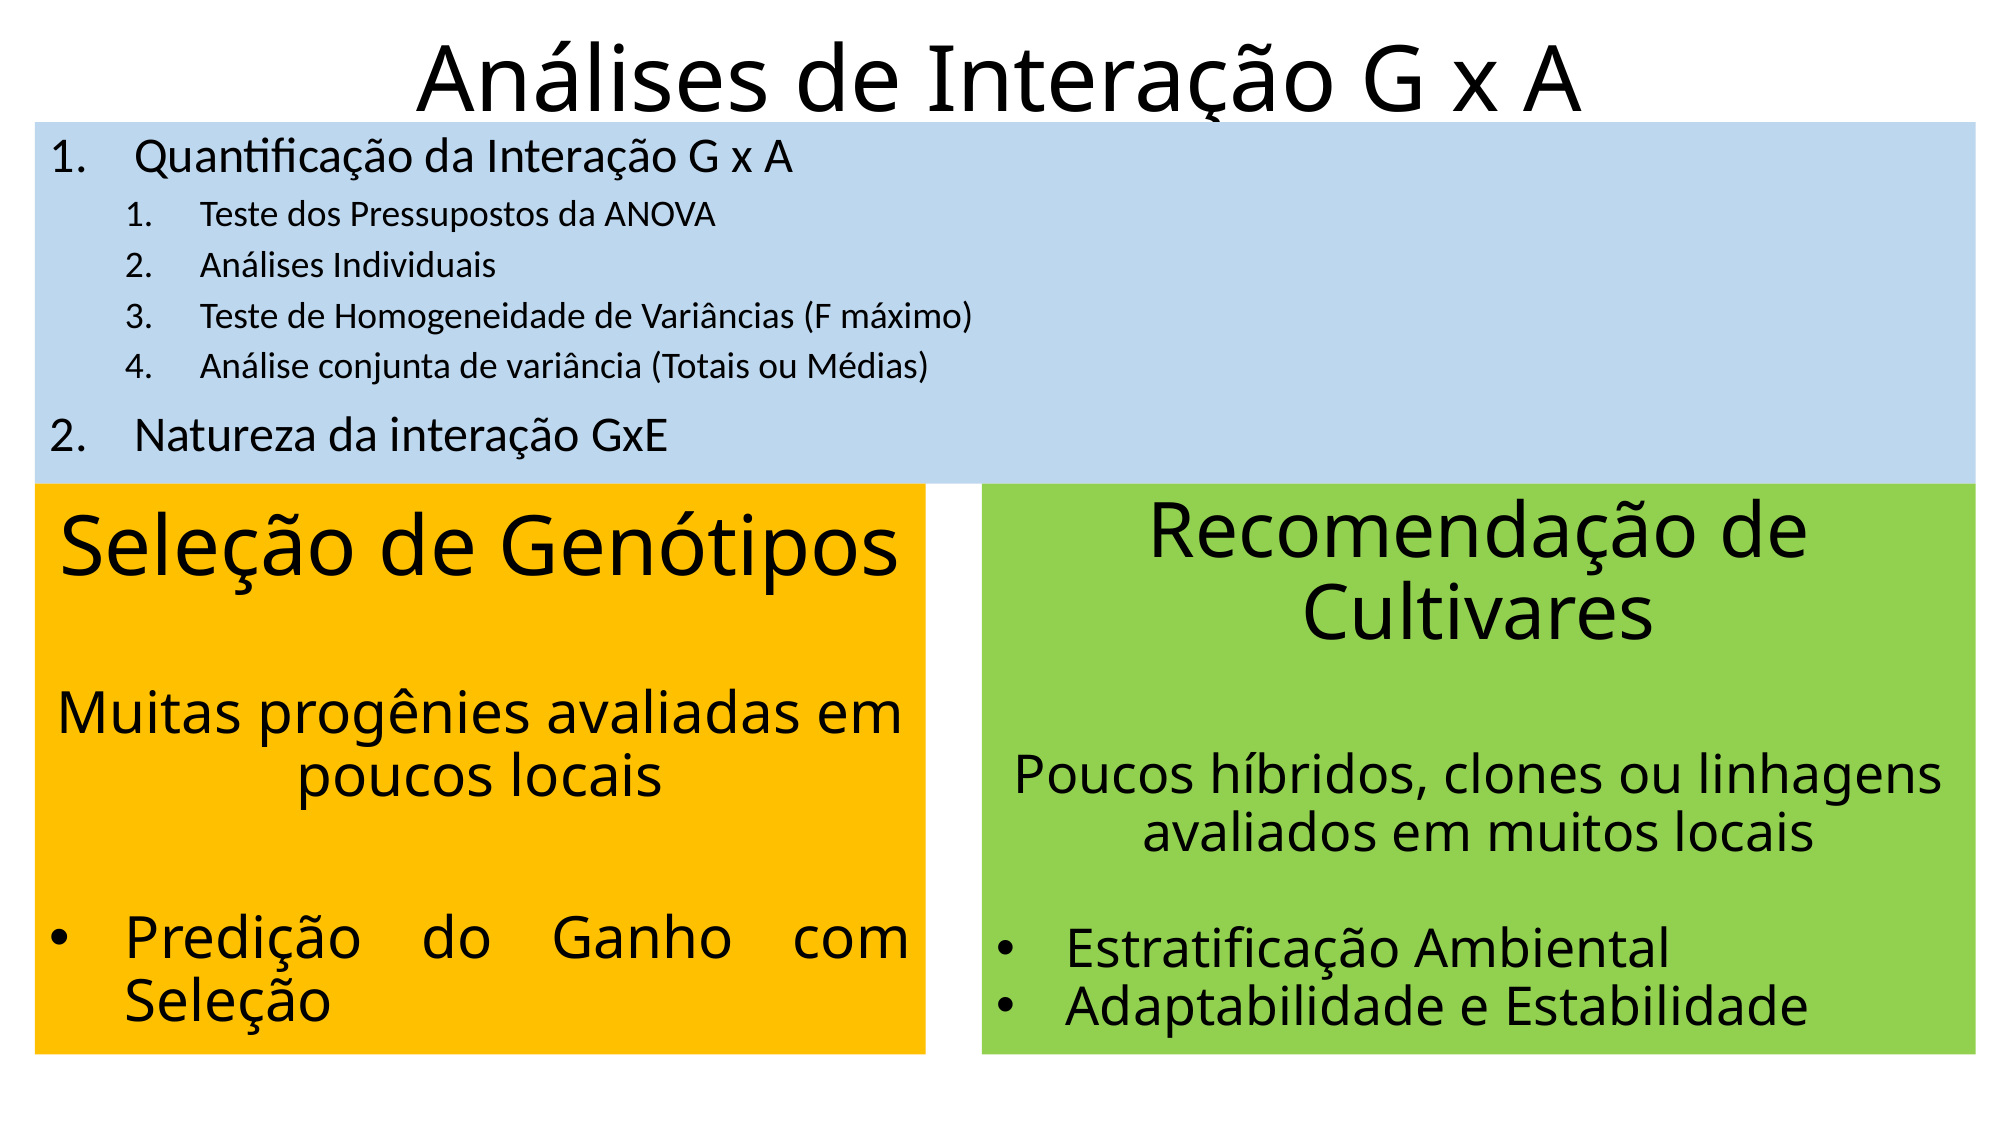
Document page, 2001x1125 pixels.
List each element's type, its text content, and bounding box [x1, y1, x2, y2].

text_box Recomendação de Cultivares Poucos híbridos, clones ou linhagens avaliados em muitos locais Estratificação Ambiental Adaptabilidade e Estabilidade [981, 483, 1976, 1055]
title Análises de Interação G x A [353, 0, 1647, 122]
list Quantificação da Interação G x A Teste dos Pressupostos da ANOVA Análises Individuais Teste de Homogeneidade de Variâncias (F máximo) Análise conjunta de variância (Totais ou Médias) Natureza da interação GxE [34, 122, 1976, 484]
text_box Seleção de Genótipos Muitas progênies avaliadas em poucos locais Predição do Ganho com Seleção [34, 483, 926, 1055]
